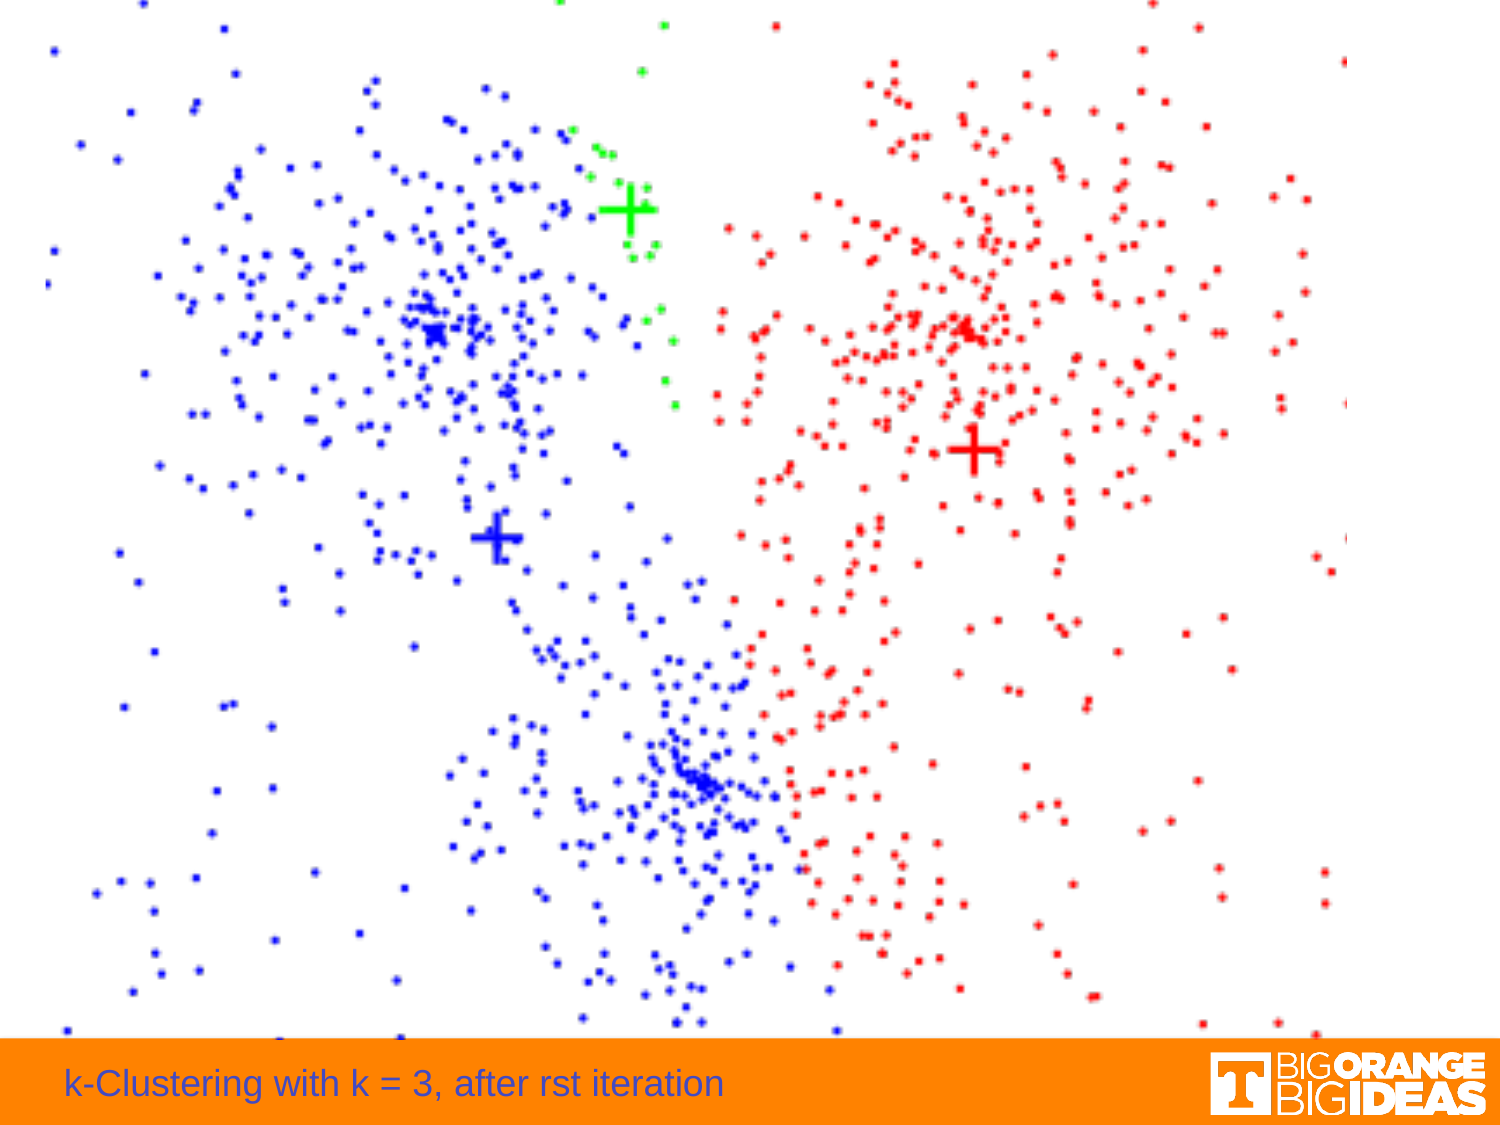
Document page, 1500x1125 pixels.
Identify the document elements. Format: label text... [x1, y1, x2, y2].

picture [45, 0, 1348, 1040]
text_box k-Clustering with k = 3, after rst iteration [49, 1051, 741, 1112]
